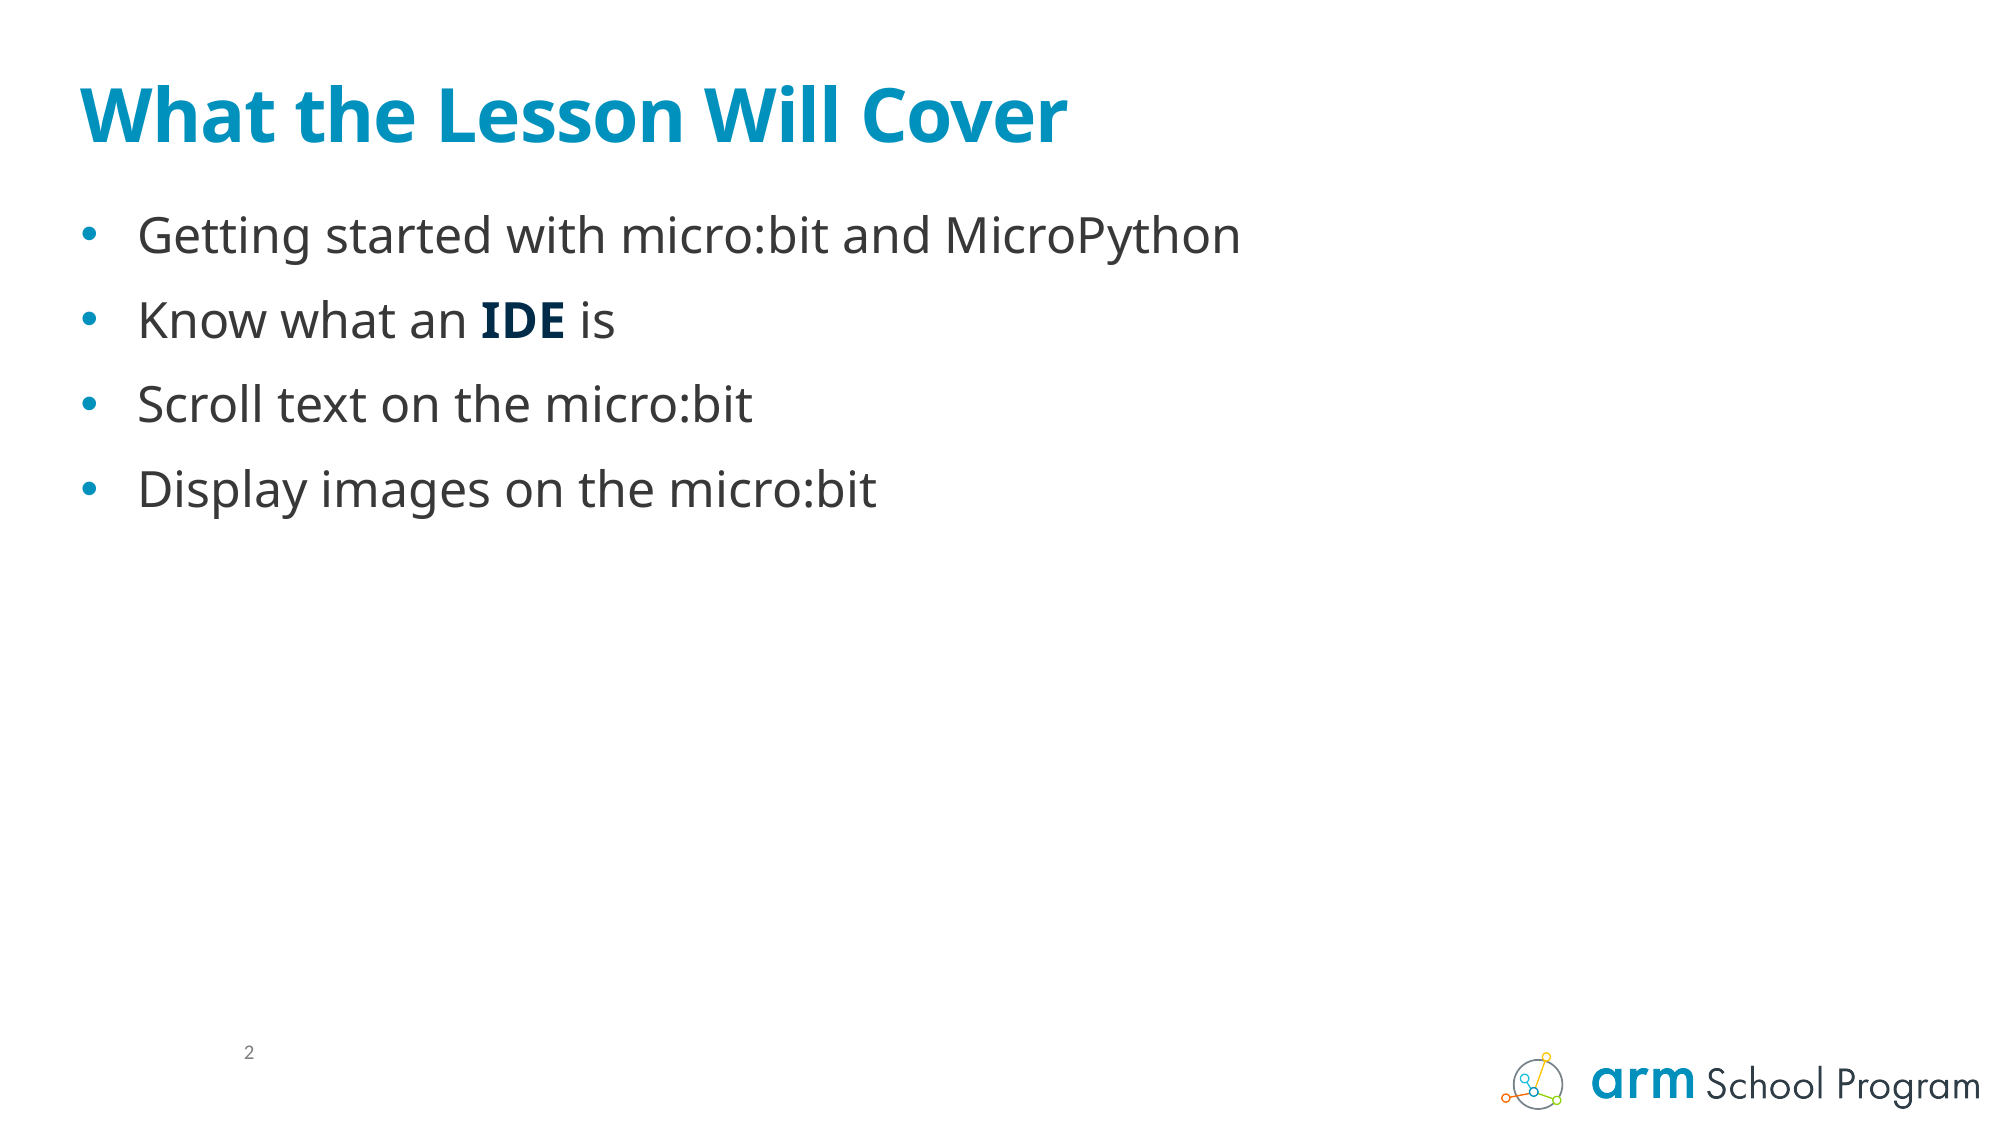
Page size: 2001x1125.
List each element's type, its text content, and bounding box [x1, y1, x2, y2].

list Getting started with micro:bit and MicroPython Know what an IDE is Scroll text on the micro:bit Display images on the micro:bit [80, 203, 1915, 957]
picture [1501, 1052, 1979, 1110]
title What the Lesson Will Cover [80, 48, 1915, 158]
